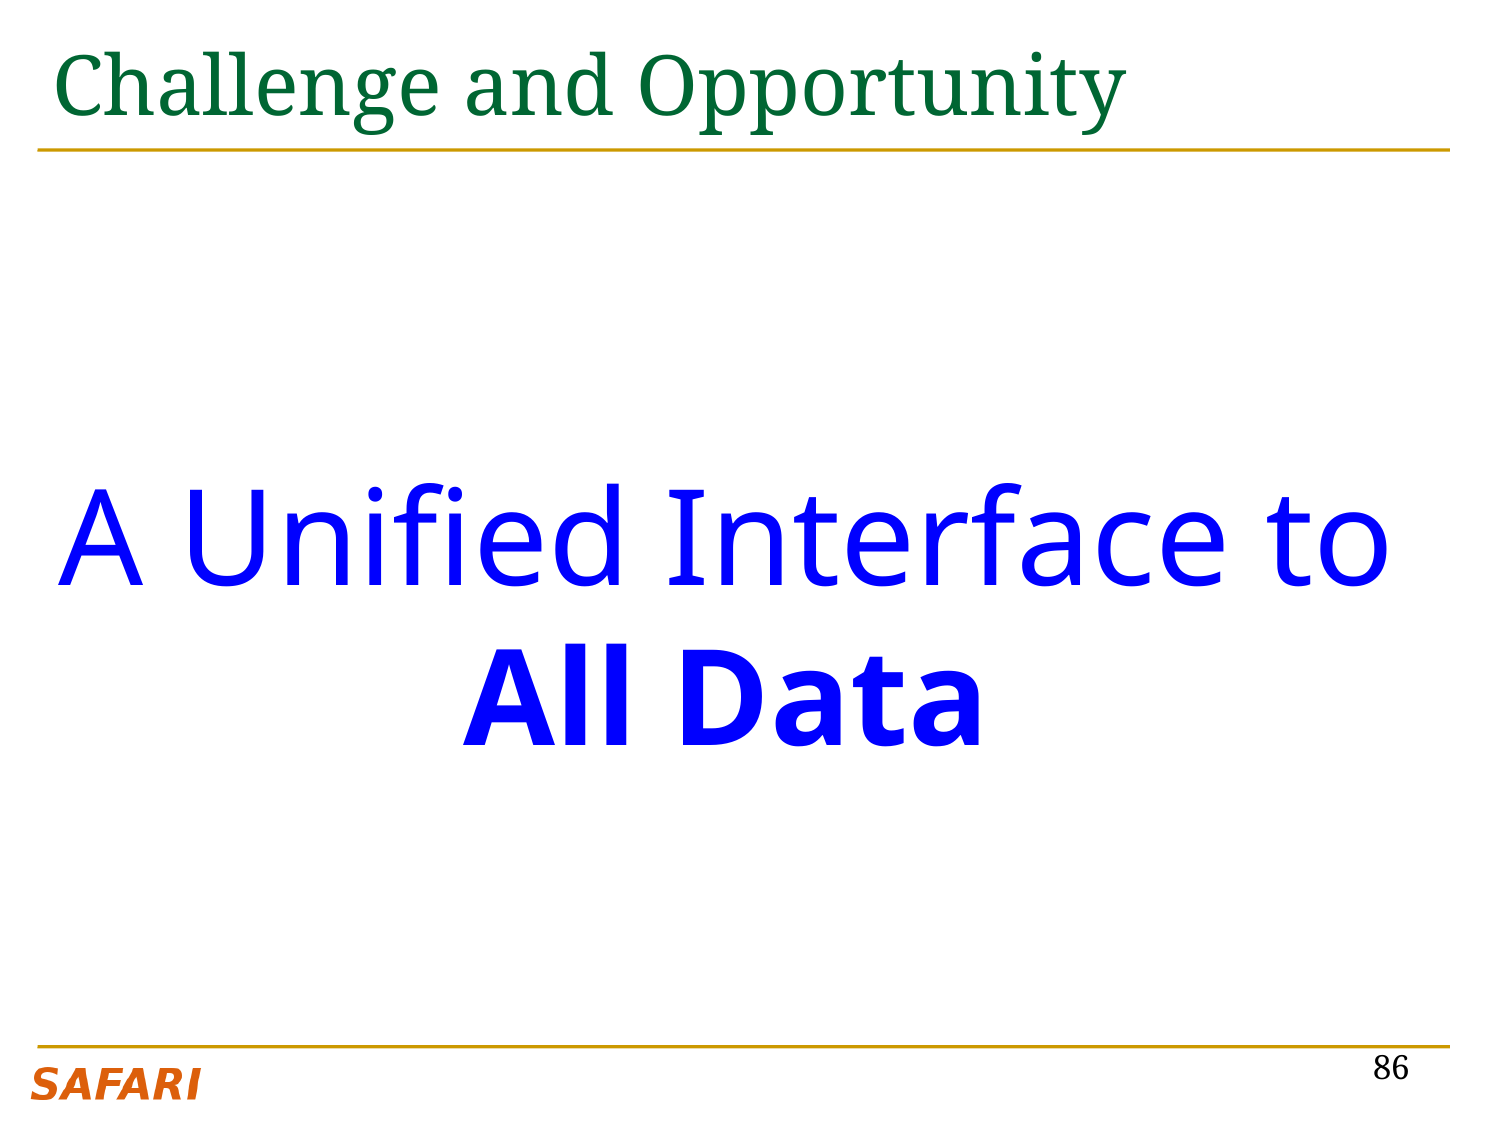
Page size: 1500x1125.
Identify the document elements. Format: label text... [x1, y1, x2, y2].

slide_number 86 [1074, 1023, 1426, 1100]
list A Unified Interface to All Data [41, 444, 1412, 788]
picture [29, 1058, 207, 1110]
title Challenge and Opportunity [37, 24, 1451, 201]
